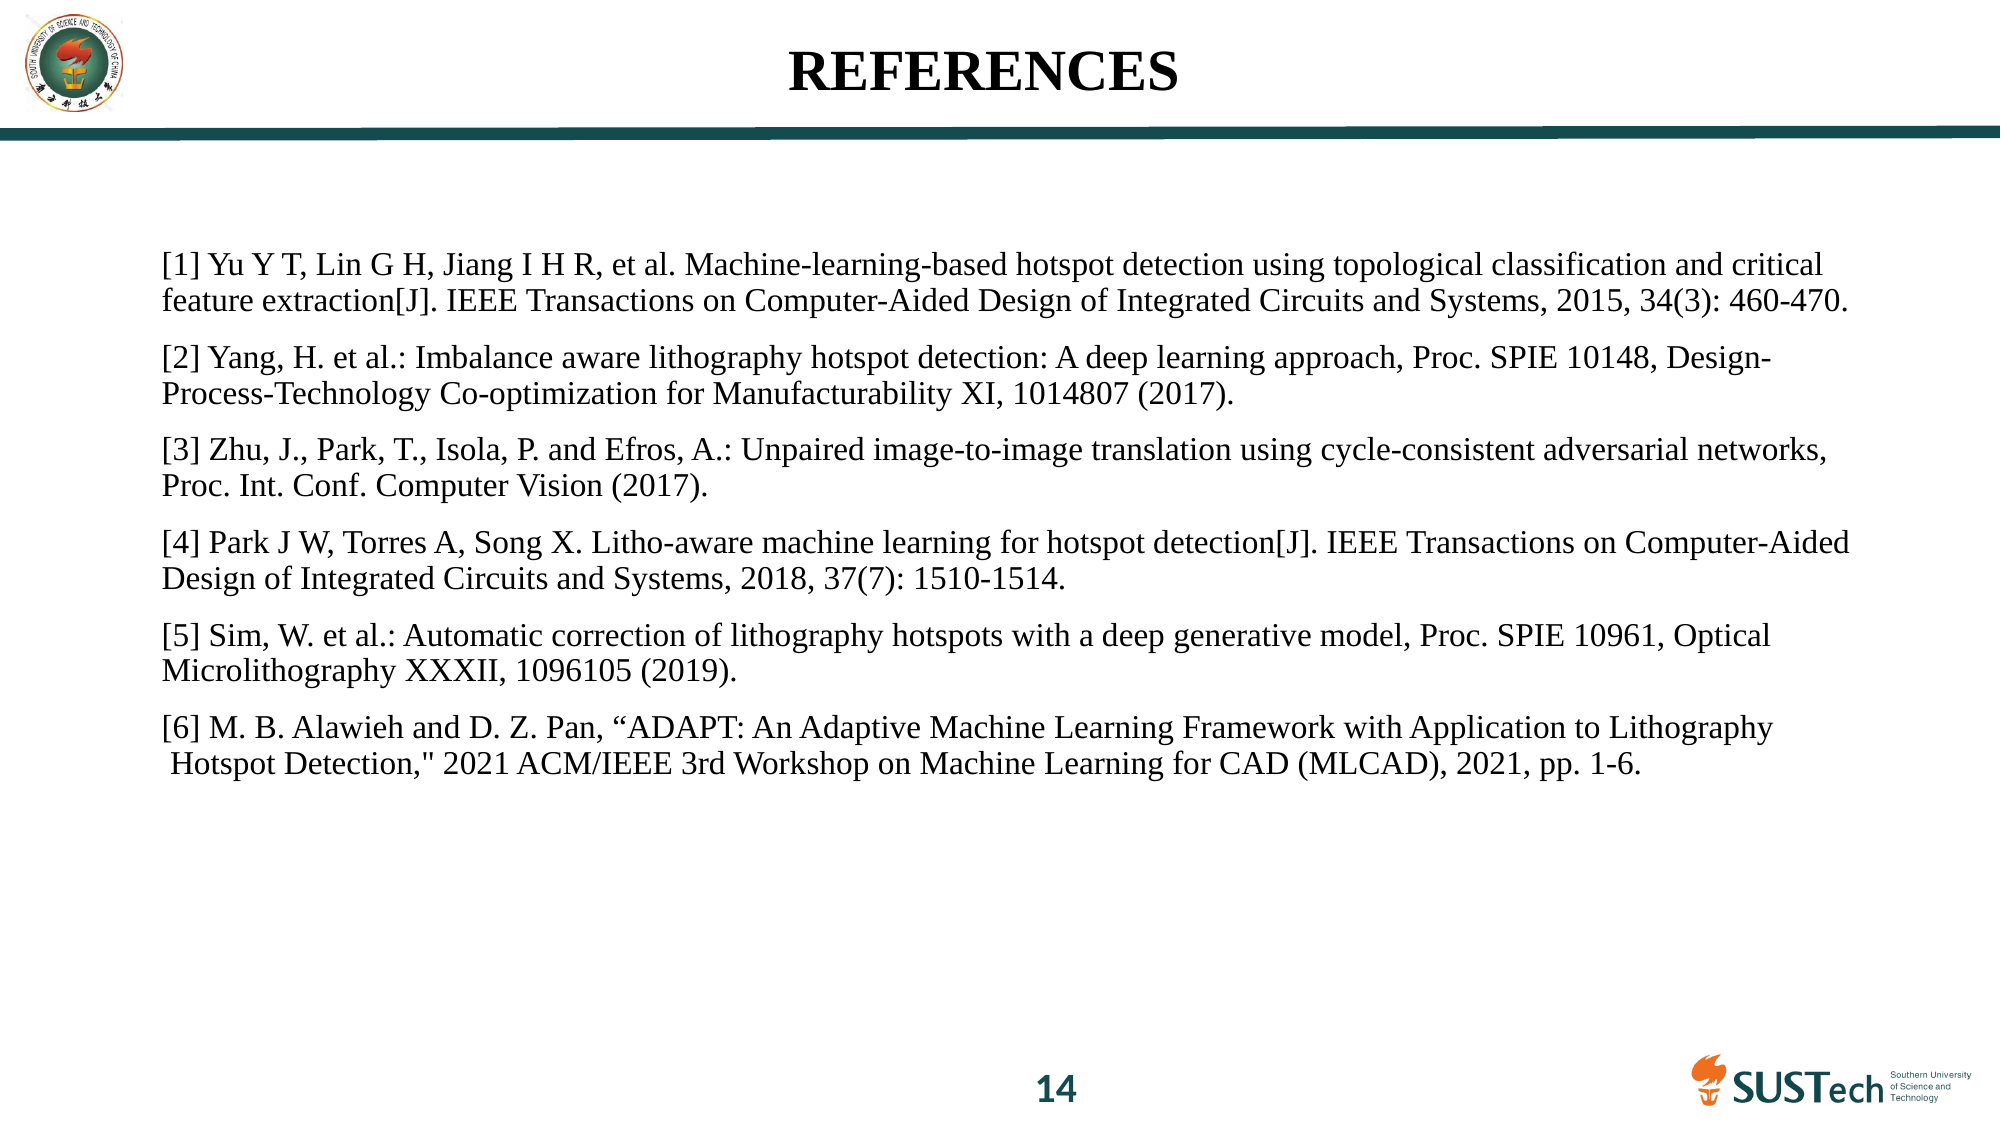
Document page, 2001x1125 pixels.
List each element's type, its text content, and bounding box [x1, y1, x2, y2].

picture [1667, 1035, 1989, 1125]
picture [25, 14, 123, 112]
list [1] Yu Y T, Lin G H, Jiang I H R, et al. Machine-learning-based hotspot detection using topological classification and critical feature extraction[J]. IEEE Transactions on Computer-Aided Design of Integrated Circuits and Systems, 2015, 34(3): 460-470. [2] Yang, H. et al.: Imbalance aware lithography hotspot detection: A deep learning approach, Proc. SPIE 10148, Design-Process-Technology Co-optimization for Manufacturability XI, 1014807 (2017). [3] Zhu, J., Park, T., Isola, P. and Efros, A.: Unpaired image-to-image translation using cycle-consistent adversarial networks, Proc. Int. Conf. Computer Vision (2017). [4] Park J W, Torres A, Song X. Litho-aware machine learning for hotspot detection[J]. IEEE Transactions on Computer-Aided Design of Integrated Circuits and Systems, 2018, 37(7): 1510-1514. [5] Sim, W. et al.: Automatic correction of lithography hotspots with a deep generative model, Proc. SPIE 10961, Optical Microlithography XXXII, 1096105 (2019). [6] M. B. Alawieh and D. Z. Pan, “ADAPT: An Adaptive Machine Learning Framework with Application to Lithography Hotspot Detection," 2021 ACM/IEEE 3rd Workshop on Machine Learning for CAD (MLCAD), 2021, pp. 1-6. [146, 239, 1872, 954]
slide_number 13 [952, 1053, 1092, 1125]
text_box REFERENCES [236, 0, 1733, 134]
